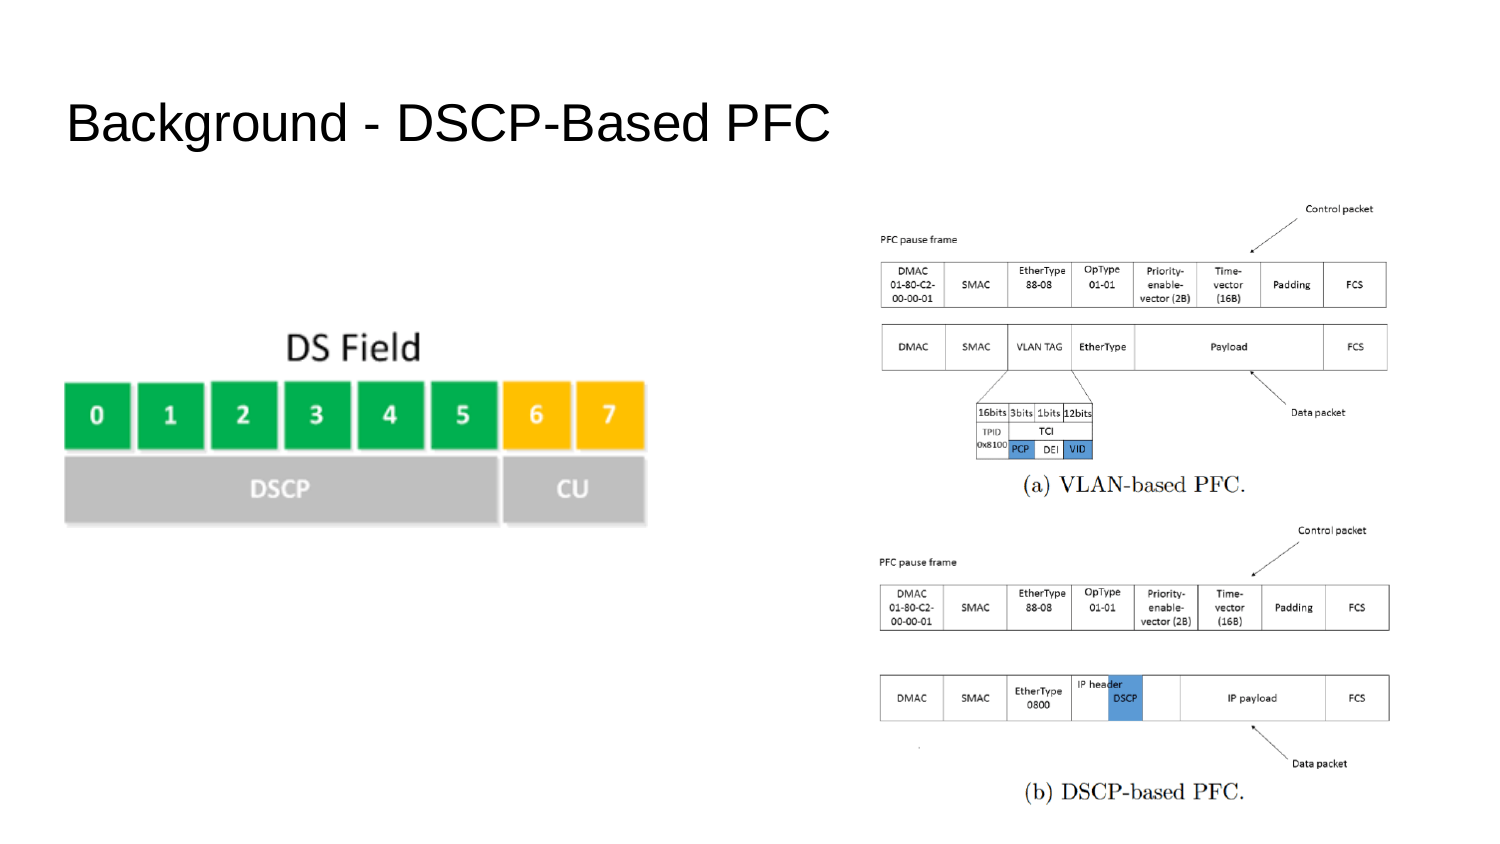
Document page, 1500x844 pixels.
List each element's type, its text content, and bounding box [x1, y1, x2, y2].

picture [860, 188, 1404, 816]
title Background - DSCP-Based PFC [51, 72, 1449, 167]
picture [64, 316, 648, 528]
